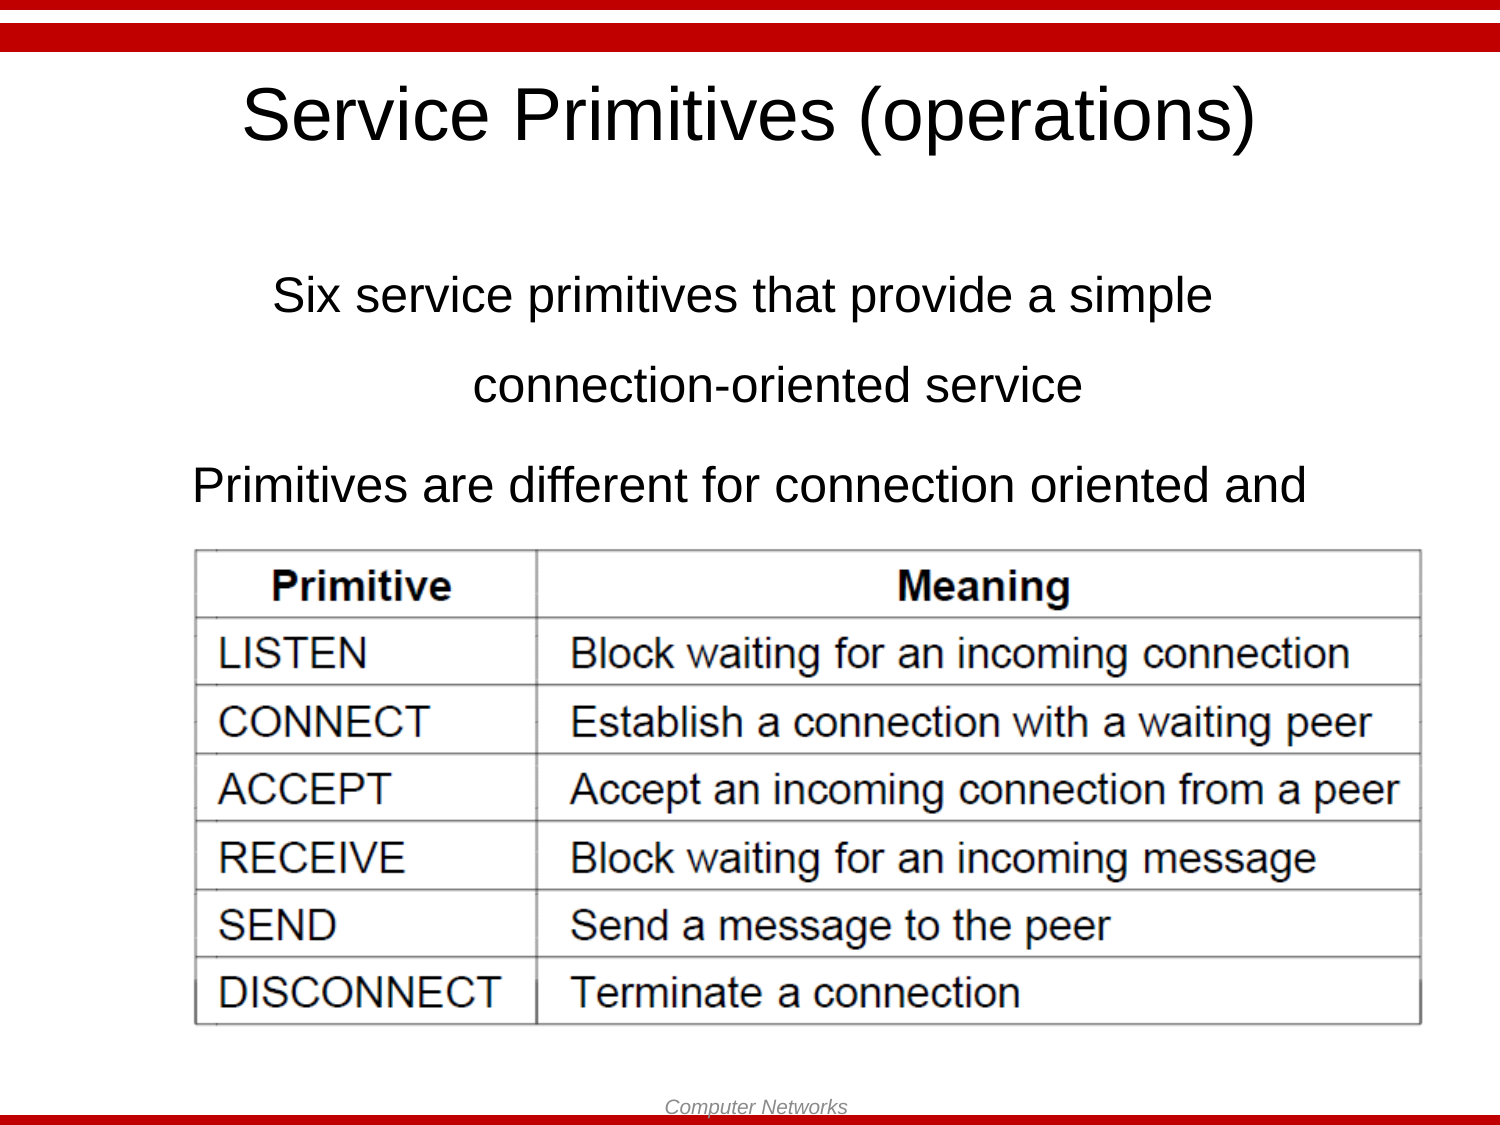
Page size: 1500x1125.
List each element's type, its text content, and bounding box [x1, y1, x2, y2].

list Six service primitives that provide a simple connection-oriented service Primitives are different for connection oriented and connection less. [74, 224, 1426, 1006]
picture [174, 537, 1435, 1040]
title Service Primitives (operations) [74, 44, 1426, 176]
footer Computer Networks [50, 1087, 1463, 1125]
